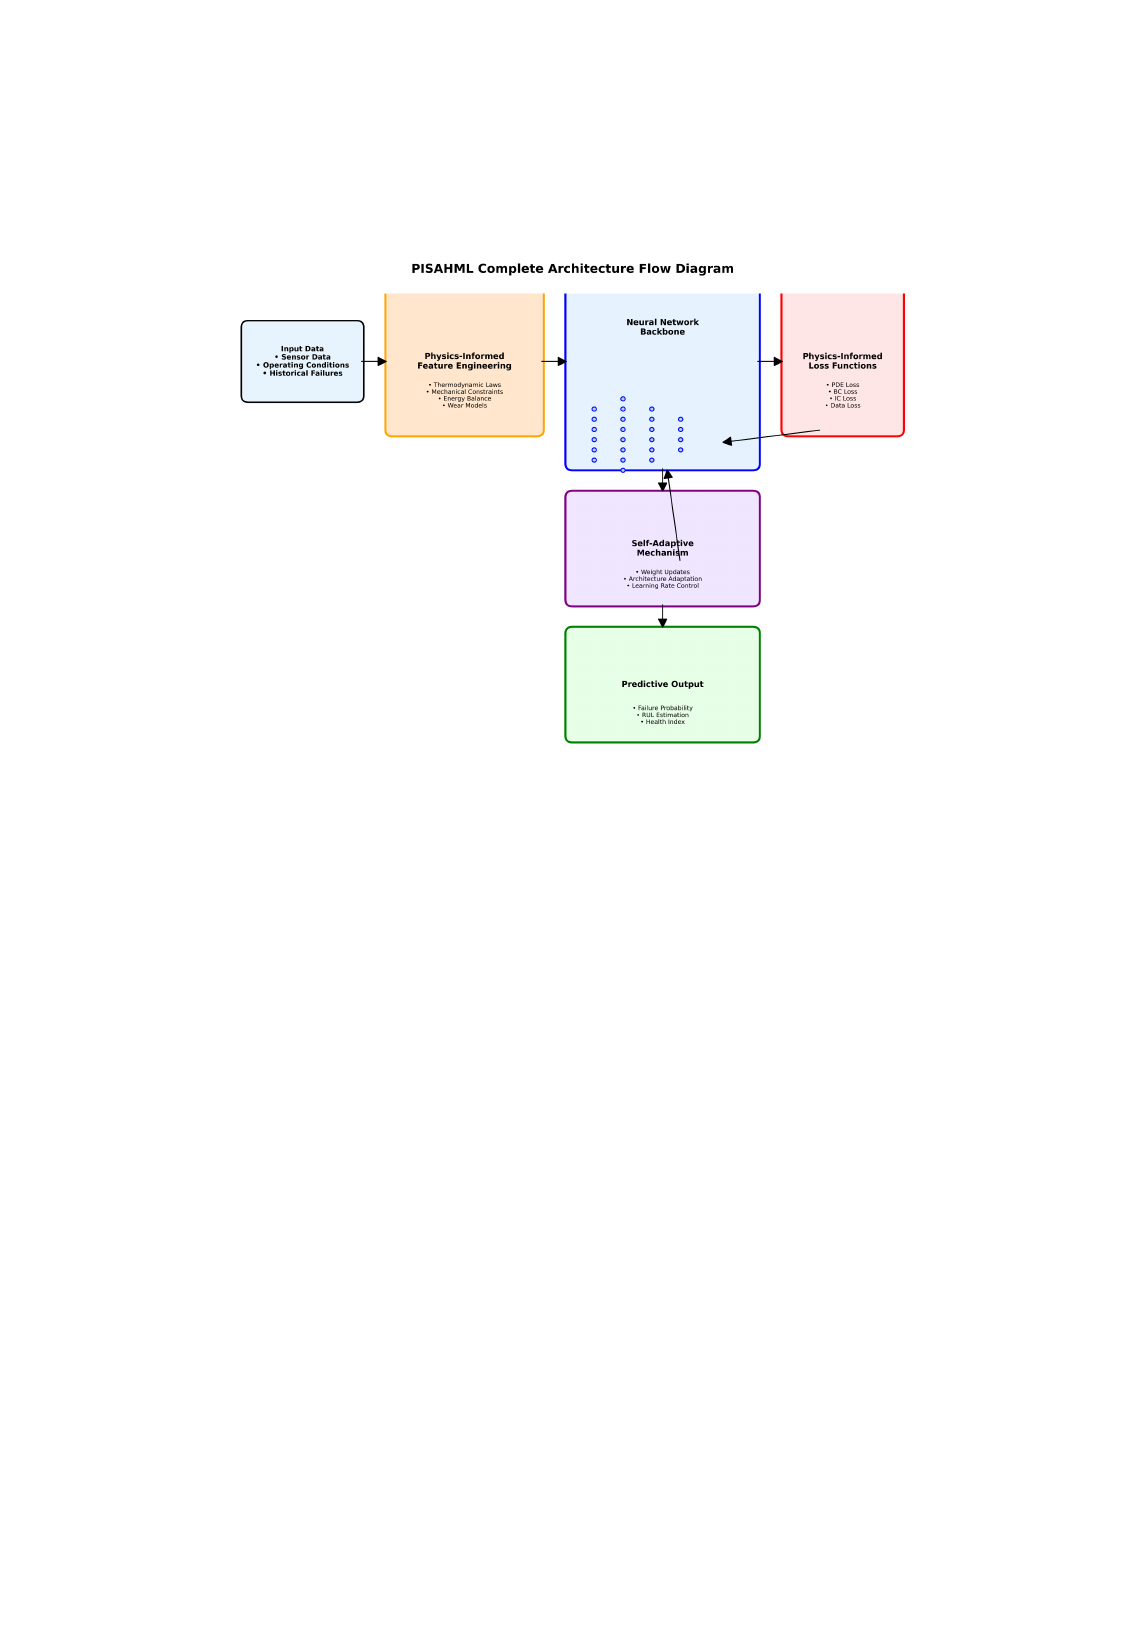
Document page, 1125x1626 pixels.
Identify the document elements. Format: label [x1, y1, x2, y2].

picture [204, 256, 941, 845]
